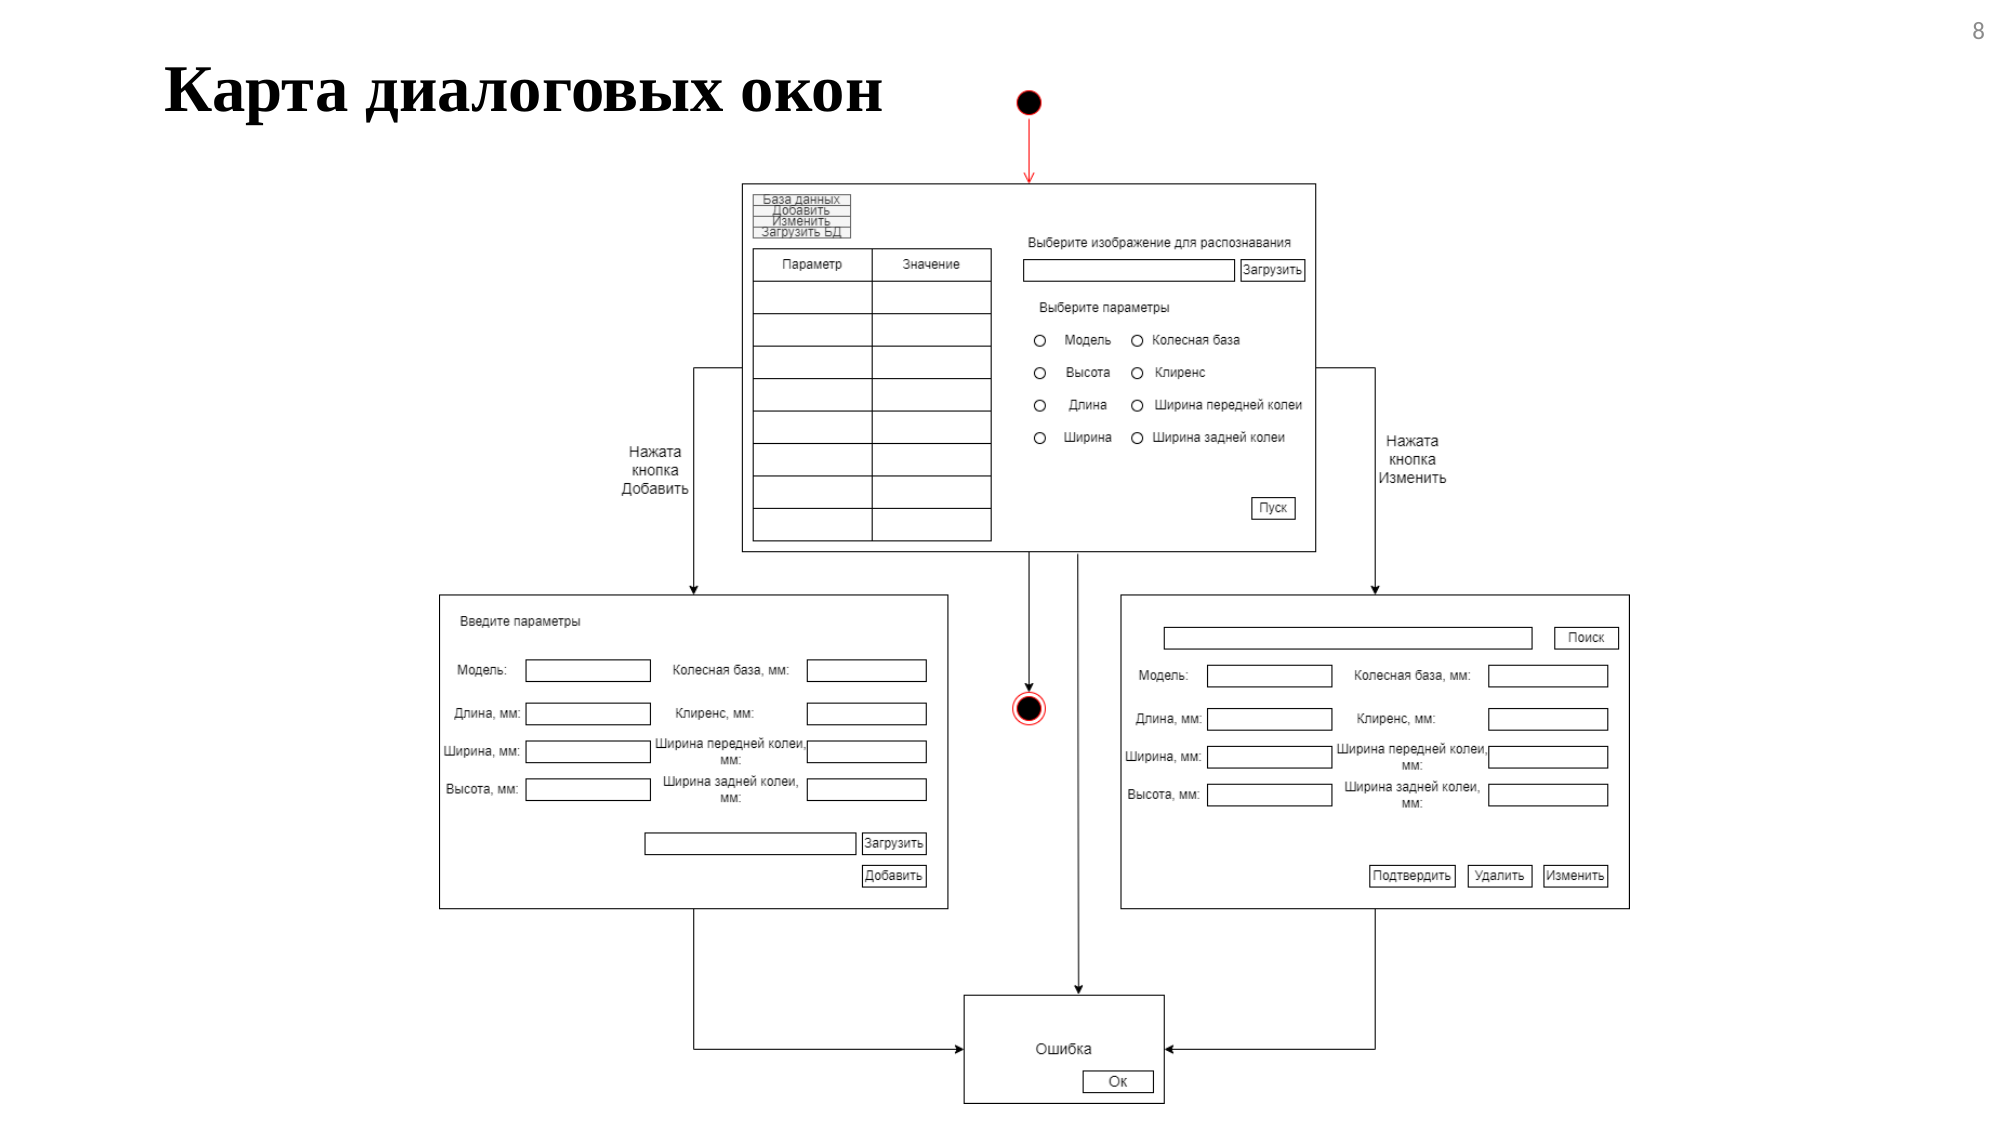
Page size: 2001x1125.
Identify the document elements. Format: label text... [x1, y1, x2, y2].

picture [439, 86, 1630, 1104]
slide_number 8 [1550, 0, 2000, 60]
text_box Карта диалоговых окон [149, 37, 1730, 133]
